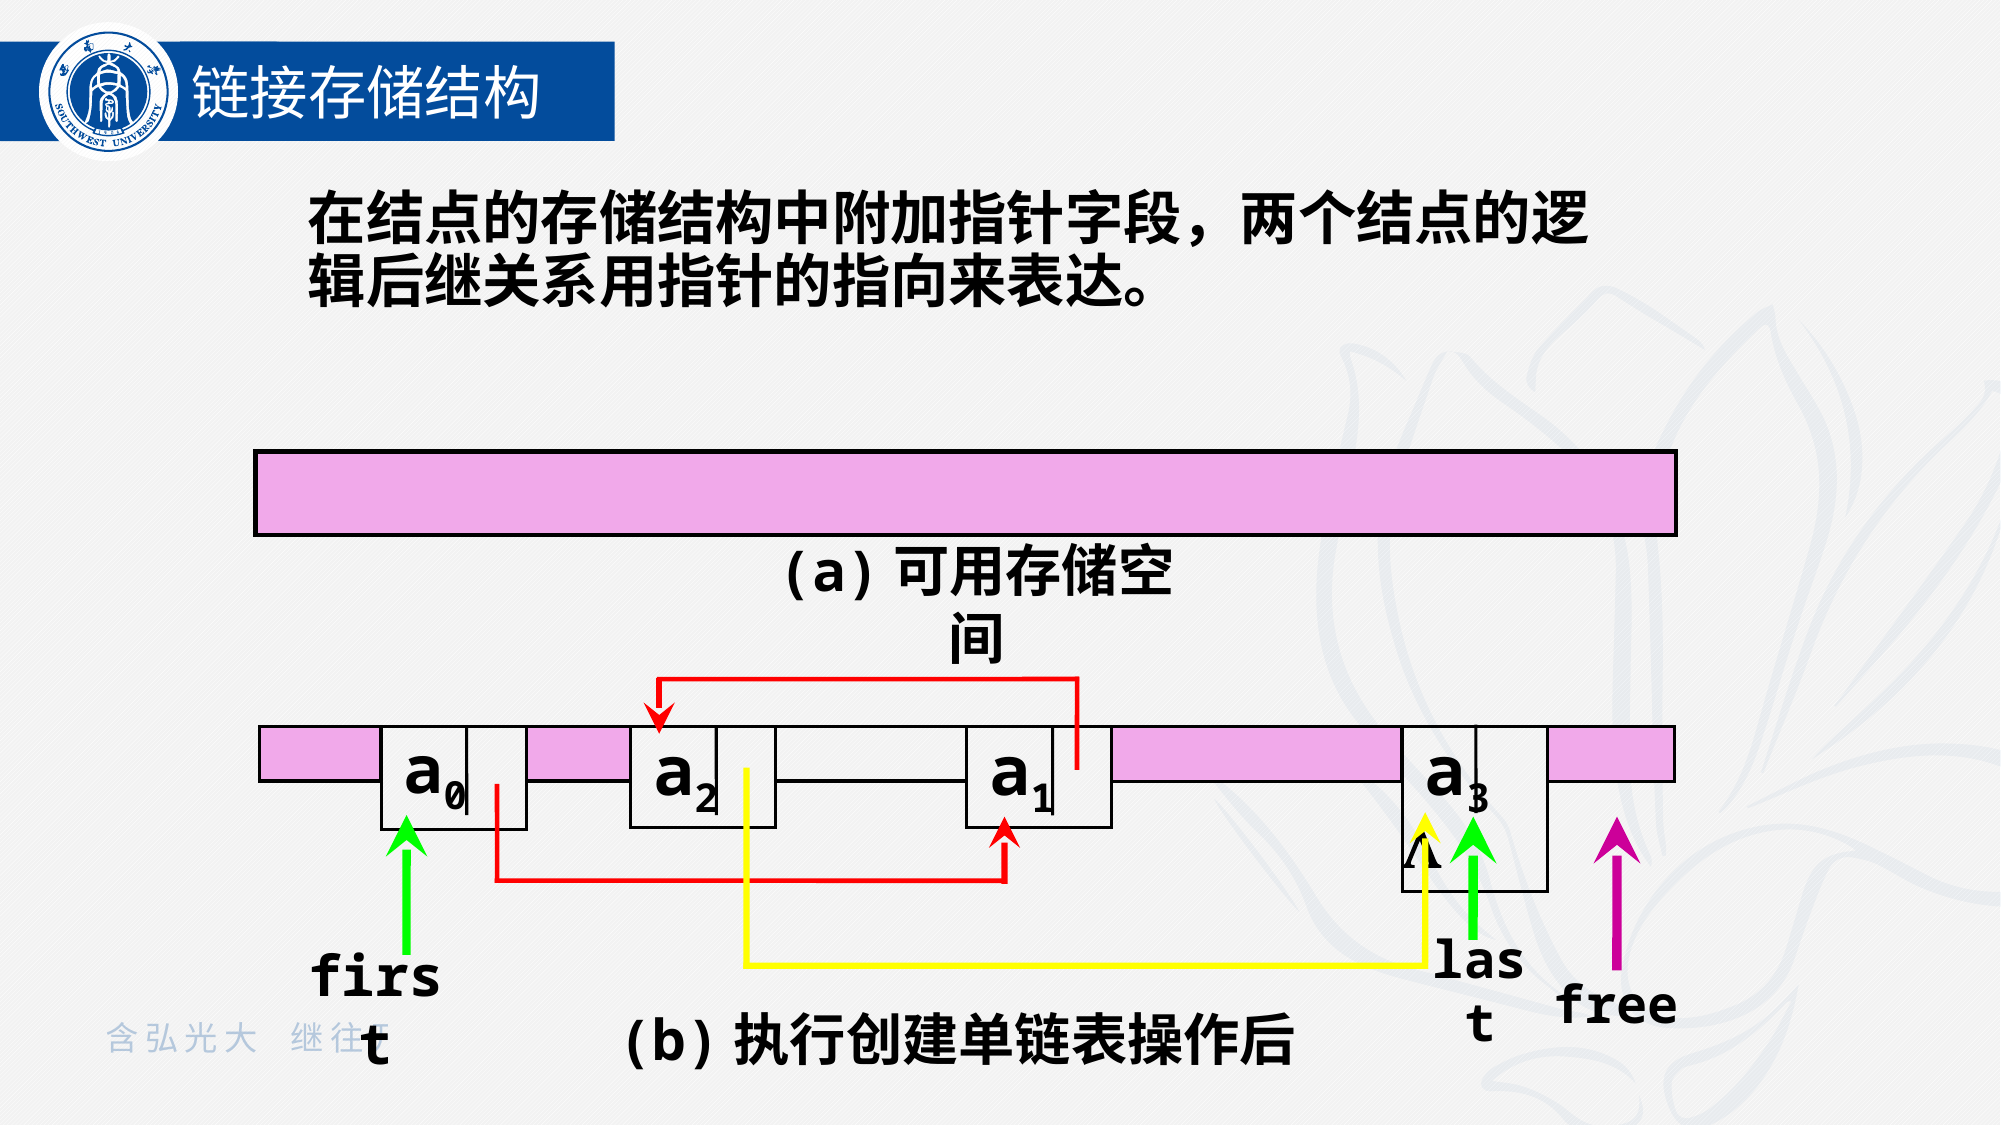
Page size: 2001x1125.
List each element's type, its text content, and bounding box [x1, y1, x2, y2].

text_box [255, 451, 1677, 535]
text_box (b)执行创建单链表操作后 [576, 1034, 1339, 1080]
list 链接存储结构 [180, 41, 615, 141]
text_box 在结点的存储结构中附加指针字段，两个结点的逻辑后继关系用指针的指向来表达。 [255, 181, 1620, 389]
text_box (a)可用存储空间 [752, 535, 1201, 671]
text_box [259, 679, 1685, 1034]
